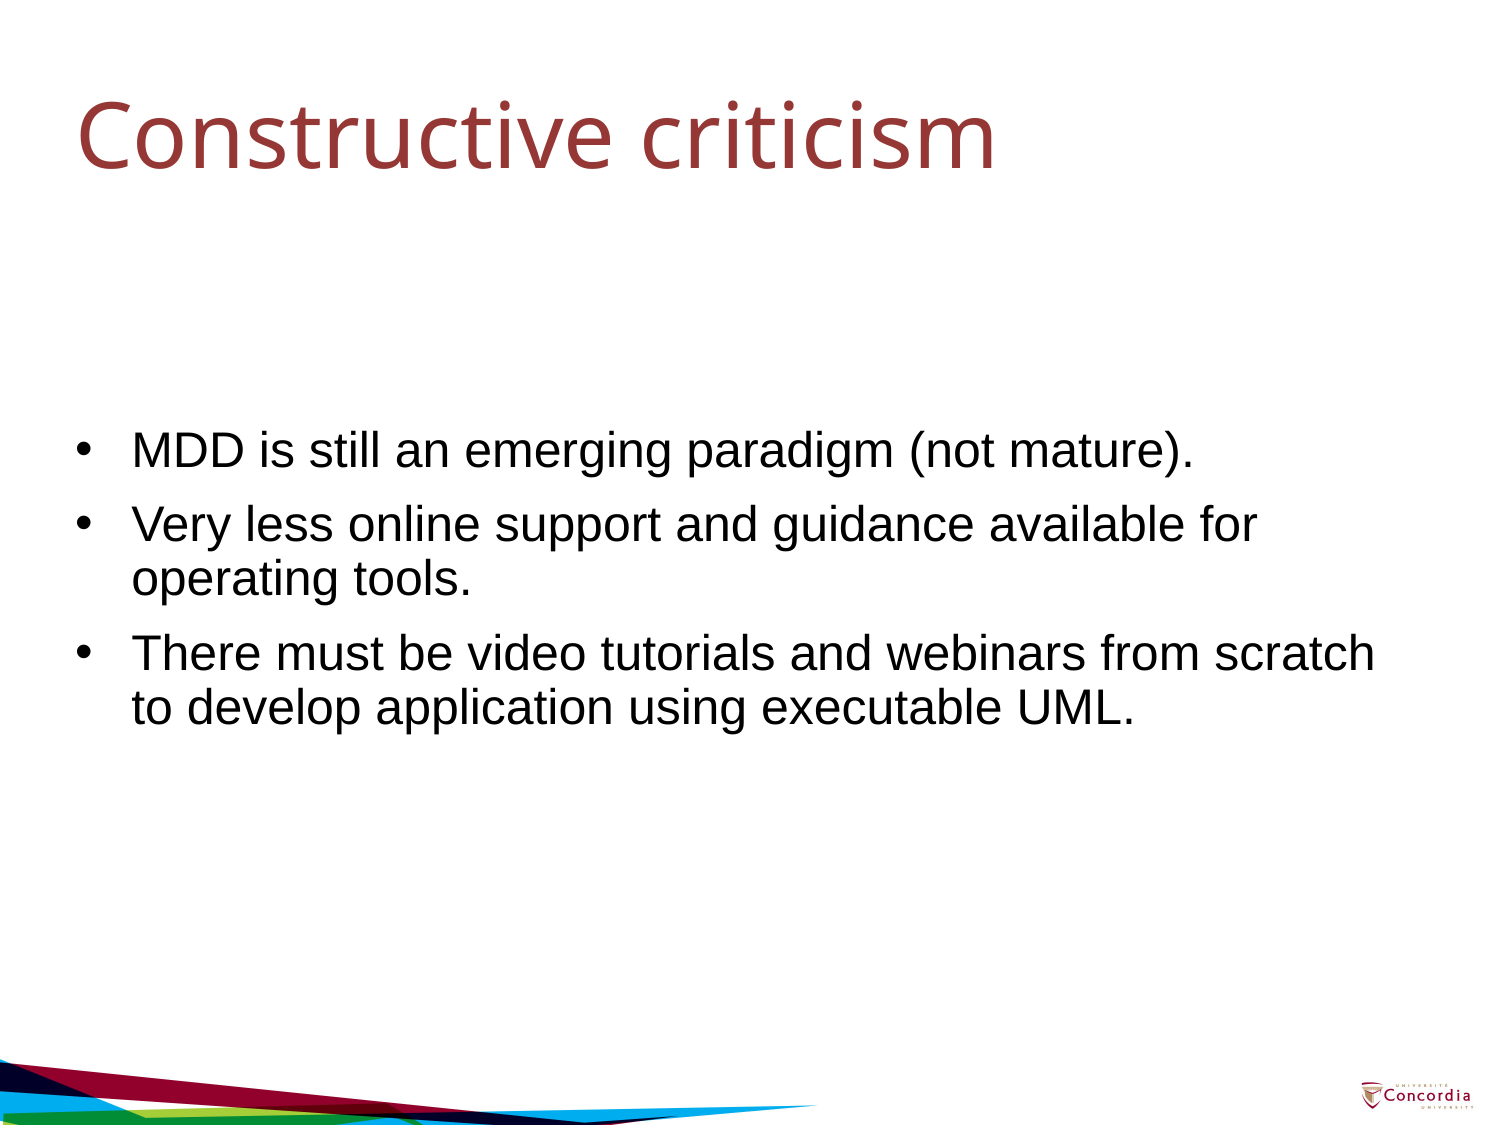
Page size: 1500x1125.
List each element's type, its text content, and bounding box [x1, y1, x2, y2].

subtitle MDD is still an emerging paradigm (not mature). Very less online support and guidance available for operating tools. There must be video tutorials and webinars from scratch to develop application using executable UML. [75, 253, 1425, 906]
picture [0, 0, 1500, 1125]
title Constructive criticism [75, 44, 1425, 233]
